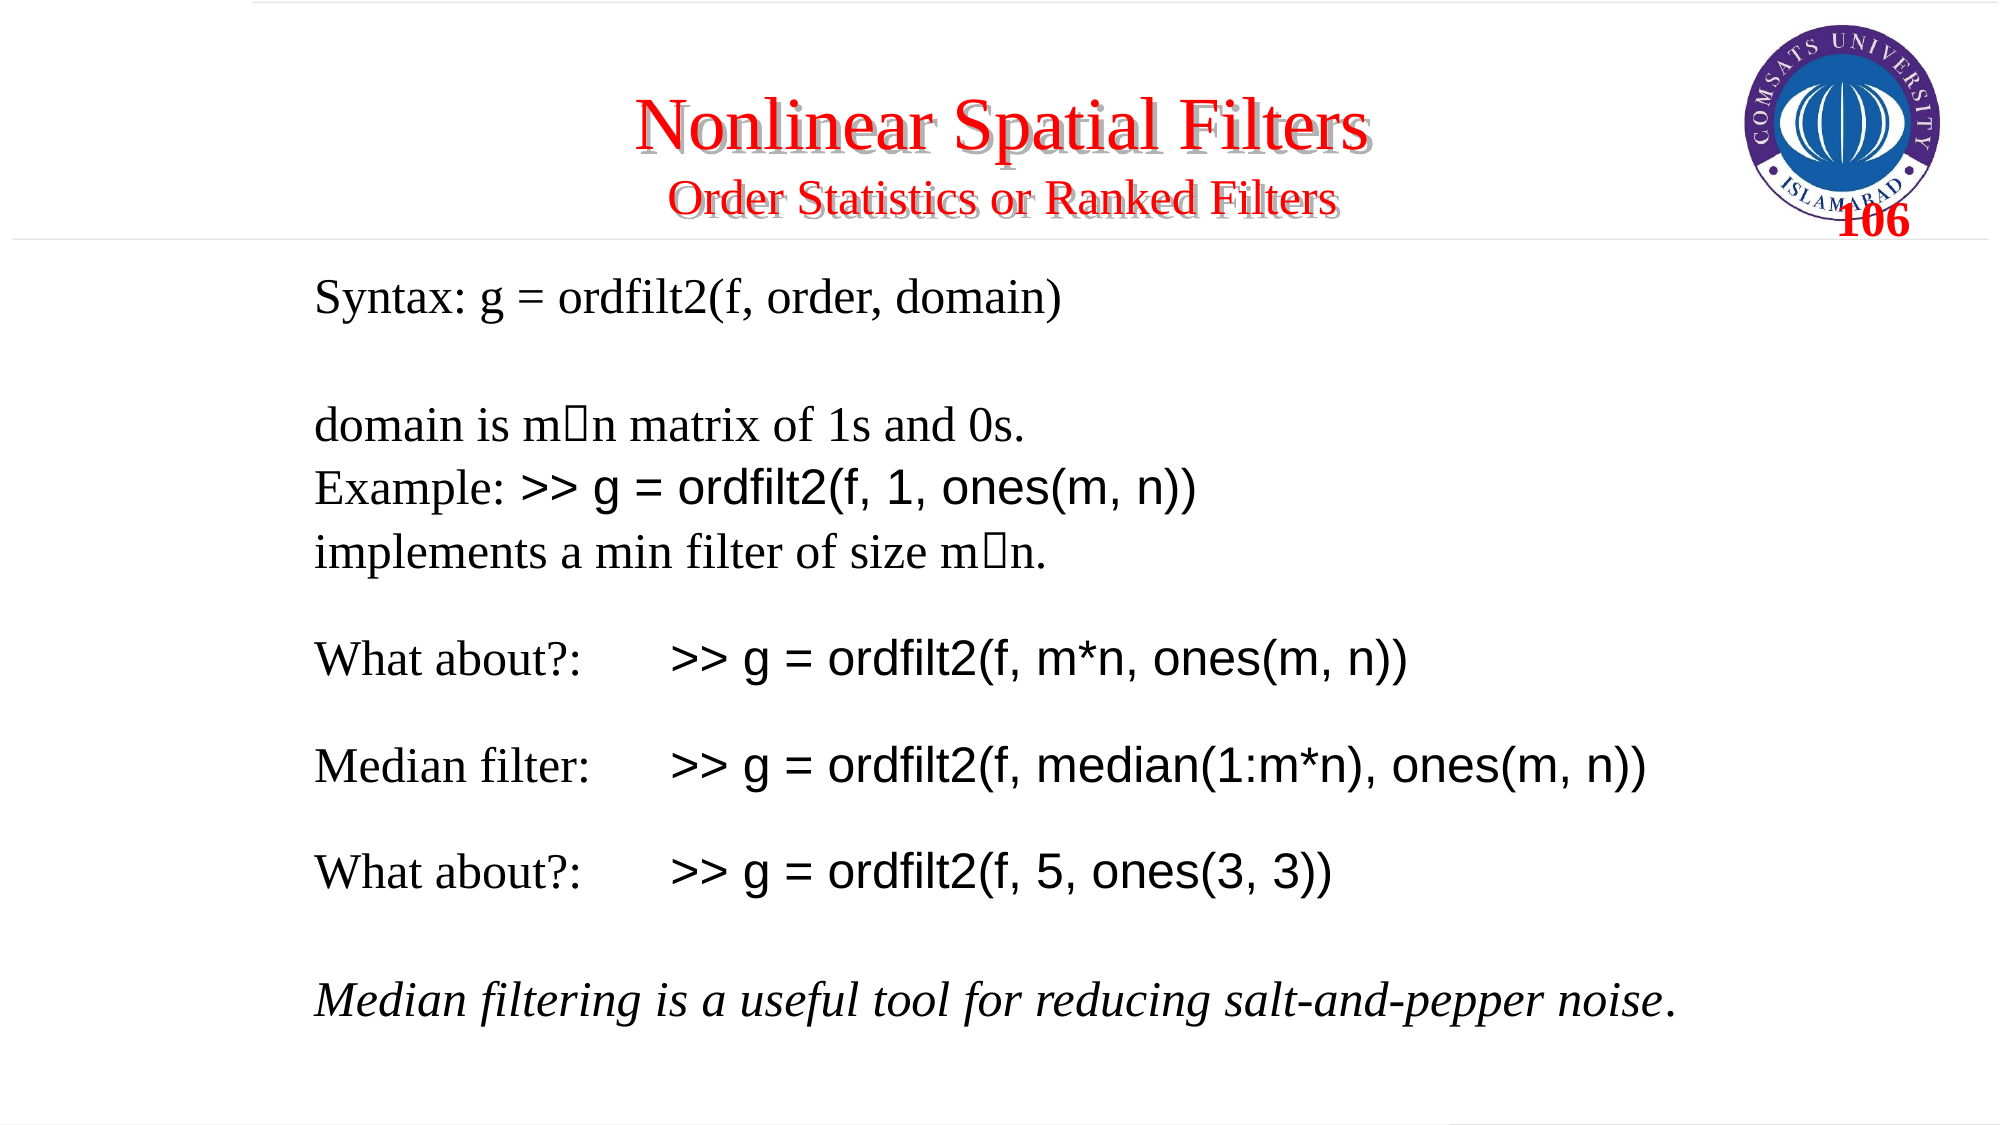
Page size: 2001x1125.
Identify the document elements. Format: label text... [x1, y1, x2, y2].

list Syntax: g = ordfilt2(f, order, domain) domain is mn matrix of 1s and 0s. Example: >> g = ordfilt2(f, 1, ones(m, n)) implements a min filter of size mn. What about?: >> g = ordfilt2(f, m*n, ones(m, n)) Median filter: >> g = ordfilt2(f, median(1:m*n), ones(m, n)) What about?: >> g = ordfilt2(f, 5, ones(3, 3)) Median filtering is a useful tool for reducing salt-and-pepper noise. [299, 262, 1692, 1080]
text_box Nonlinear Spatial Filters Order Statistics or Ranked Filters [619, 67, 1386, 232]
picture [1730, 8, 1954, 237]
